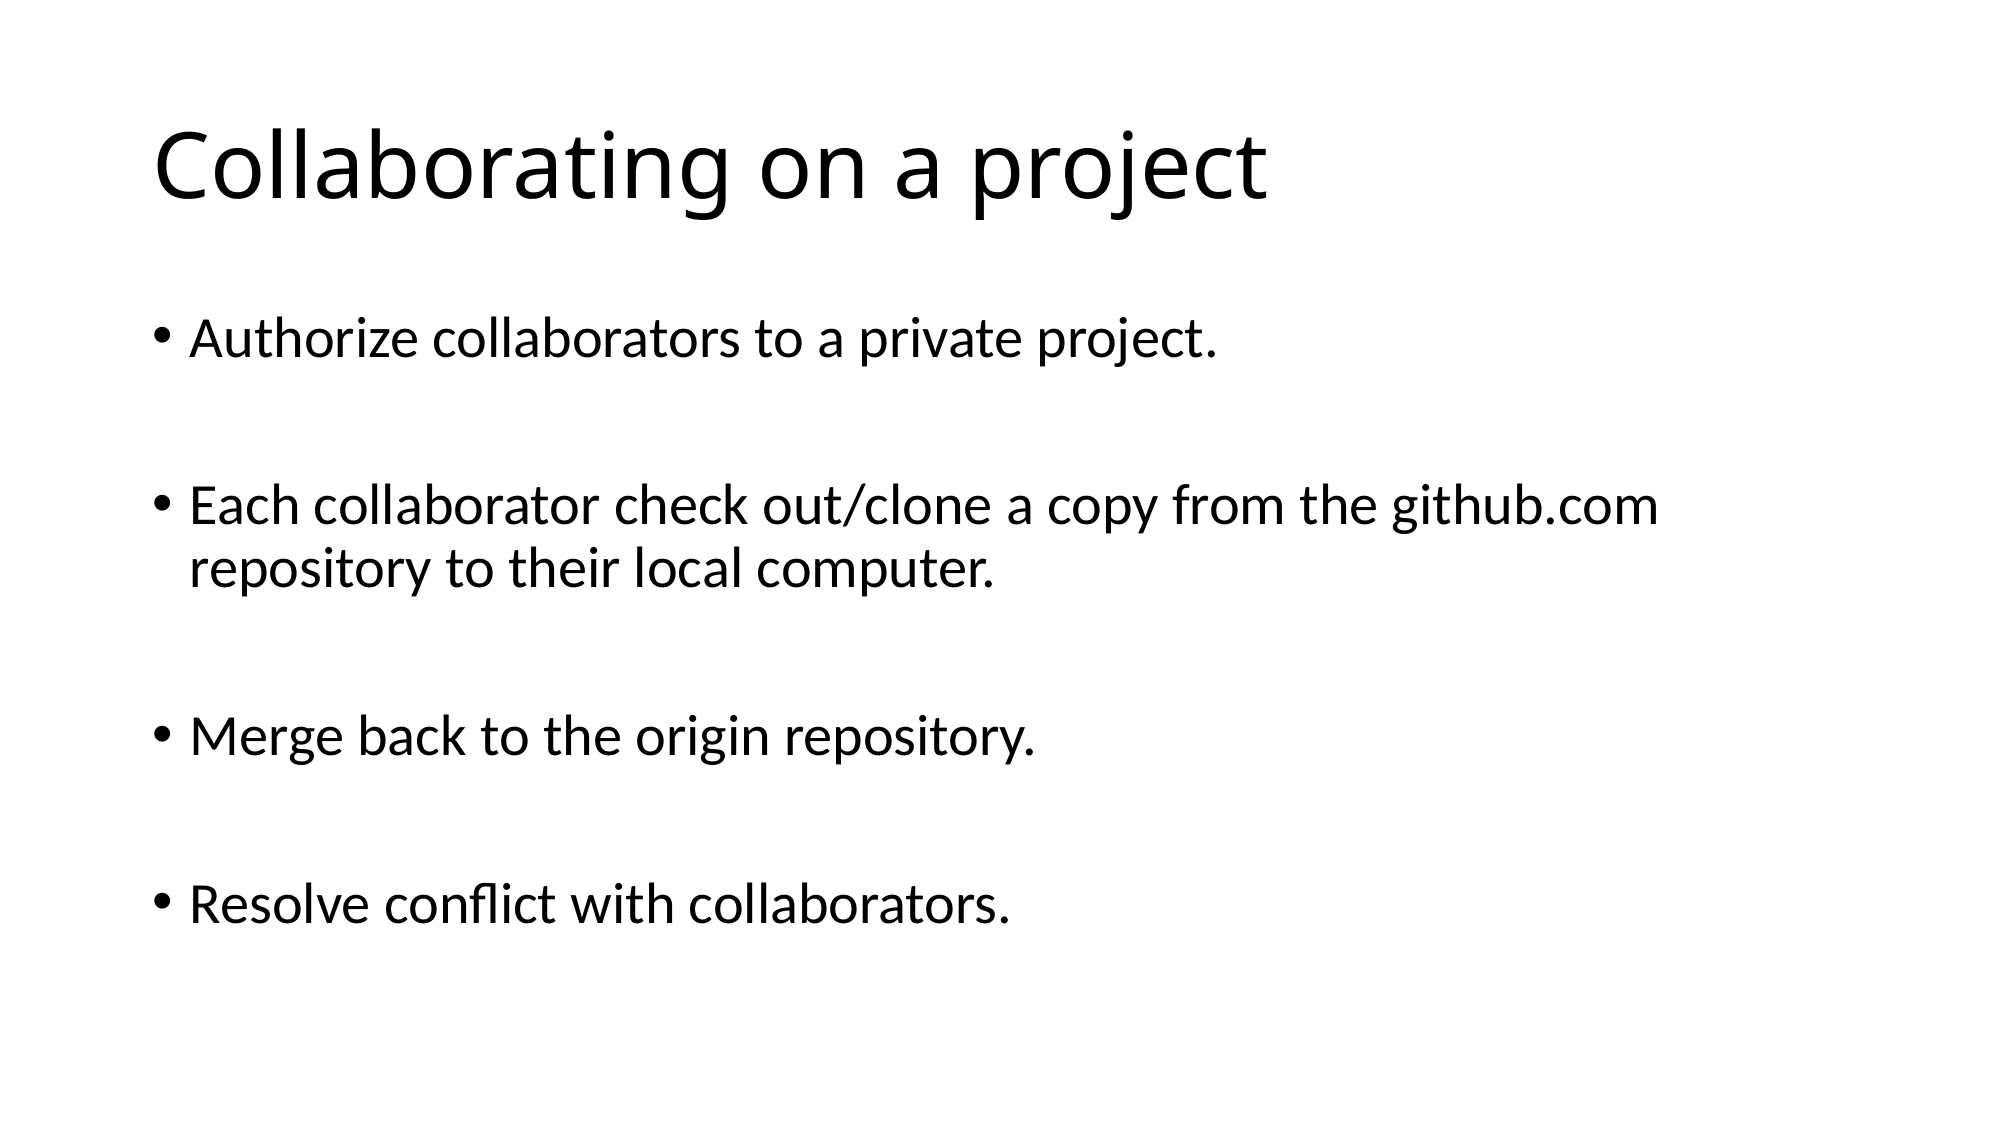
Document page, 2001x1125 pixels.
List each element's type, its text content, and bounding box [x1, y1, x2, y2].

title Collaborating on a project [137, 59, 1863, 278]
list Authorize collaborators to a private project. Each collaborator check out/clone a copy from the github.com repository to their local computer. Merge back to the origin repository. Resolve conflict with collaborators. [137, 299, 1863, 1014]
